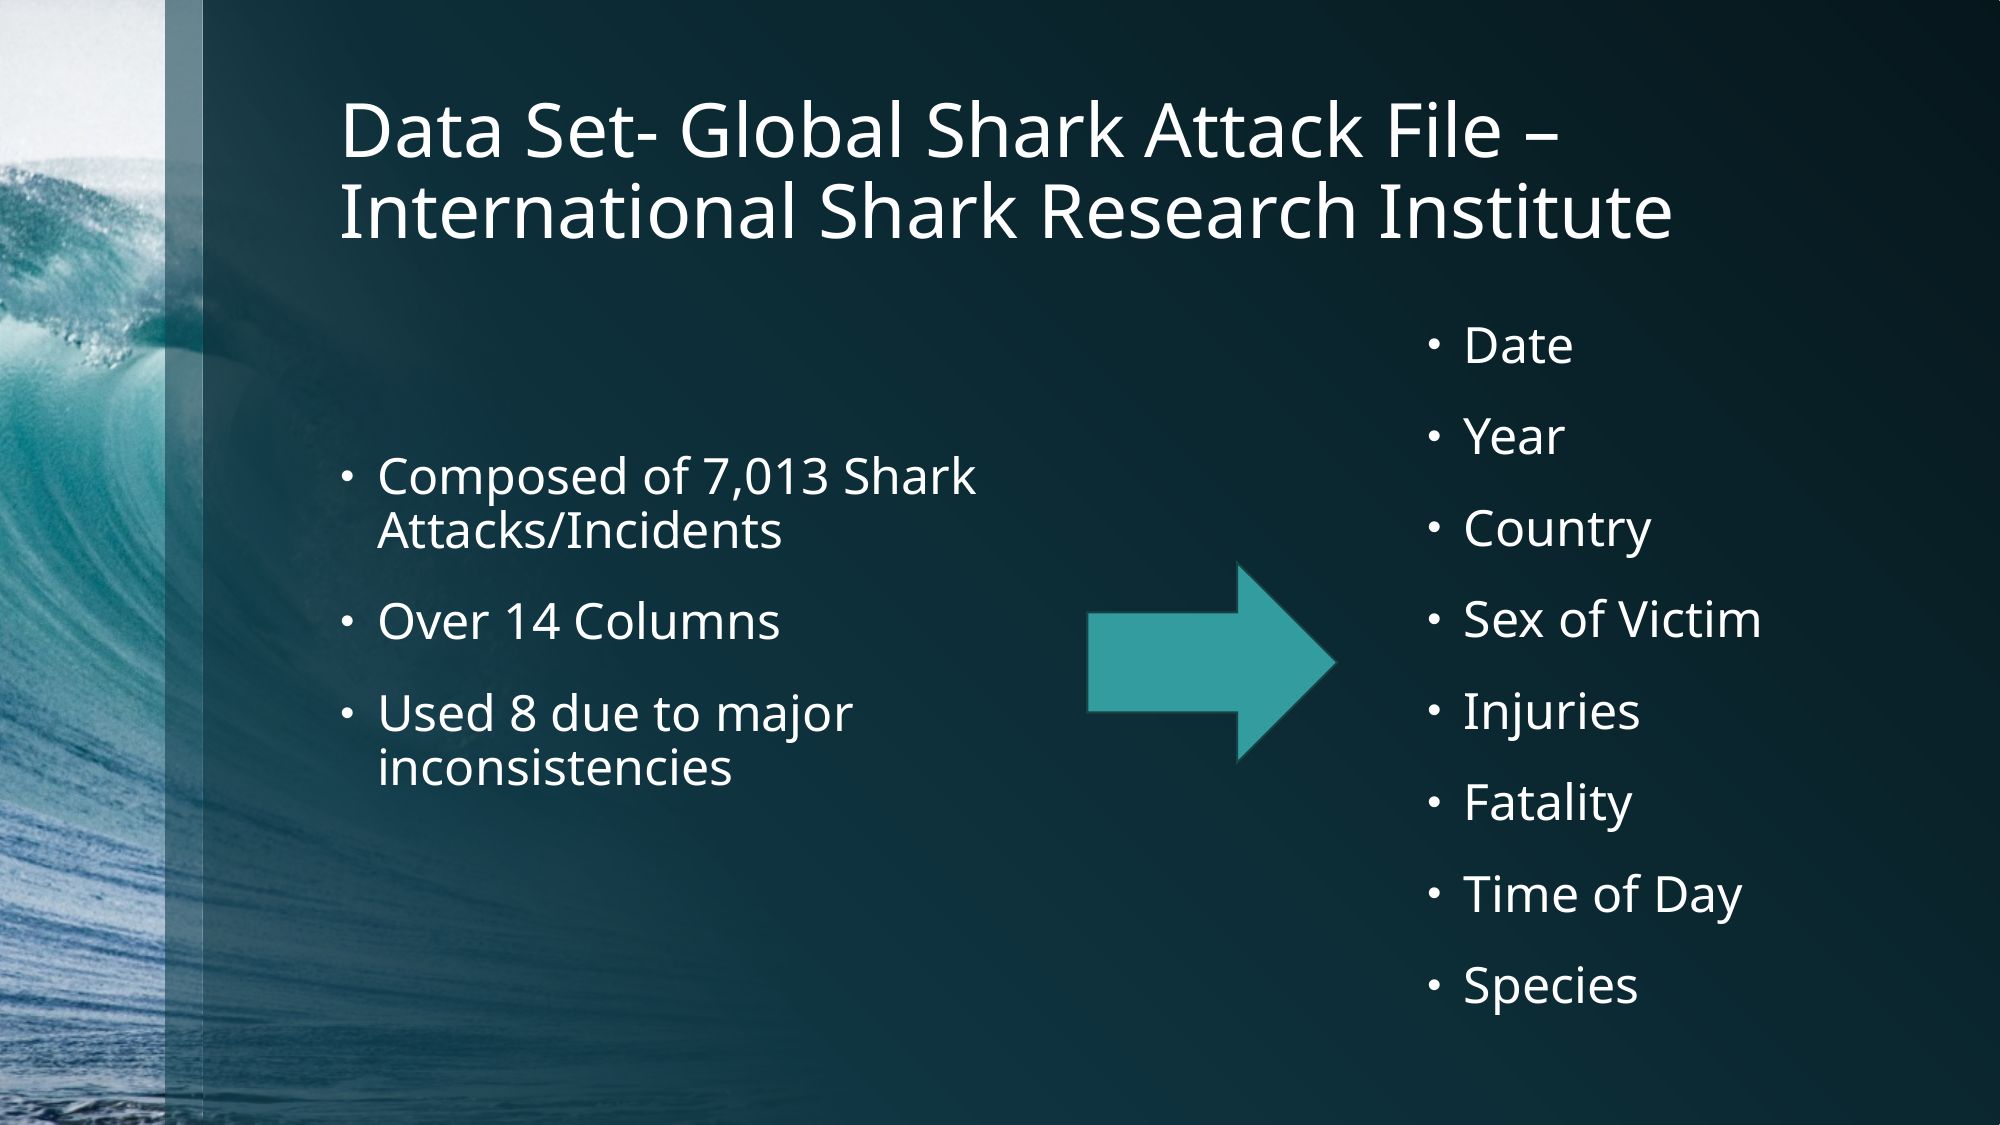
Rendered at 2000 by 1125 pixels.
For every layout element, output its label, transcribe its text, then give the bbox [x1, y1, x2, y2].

title Data Set- Global Shark Attack File – International Shark Research Institute [324, 62, 1825, 263]
text_box [1086, 560, 1339, 766]
list Composed of 7,013 Shark Attacks/Incidents Over 14 Columns Used 8 due to major inconsistencies [325, 443, 1038, 907]
text_box Date Year Country Sex of Victim Injuries Fatality Time of Day Species [1412, 312, 1911, 1038]
picture [0, 0, 2000, 1125]
